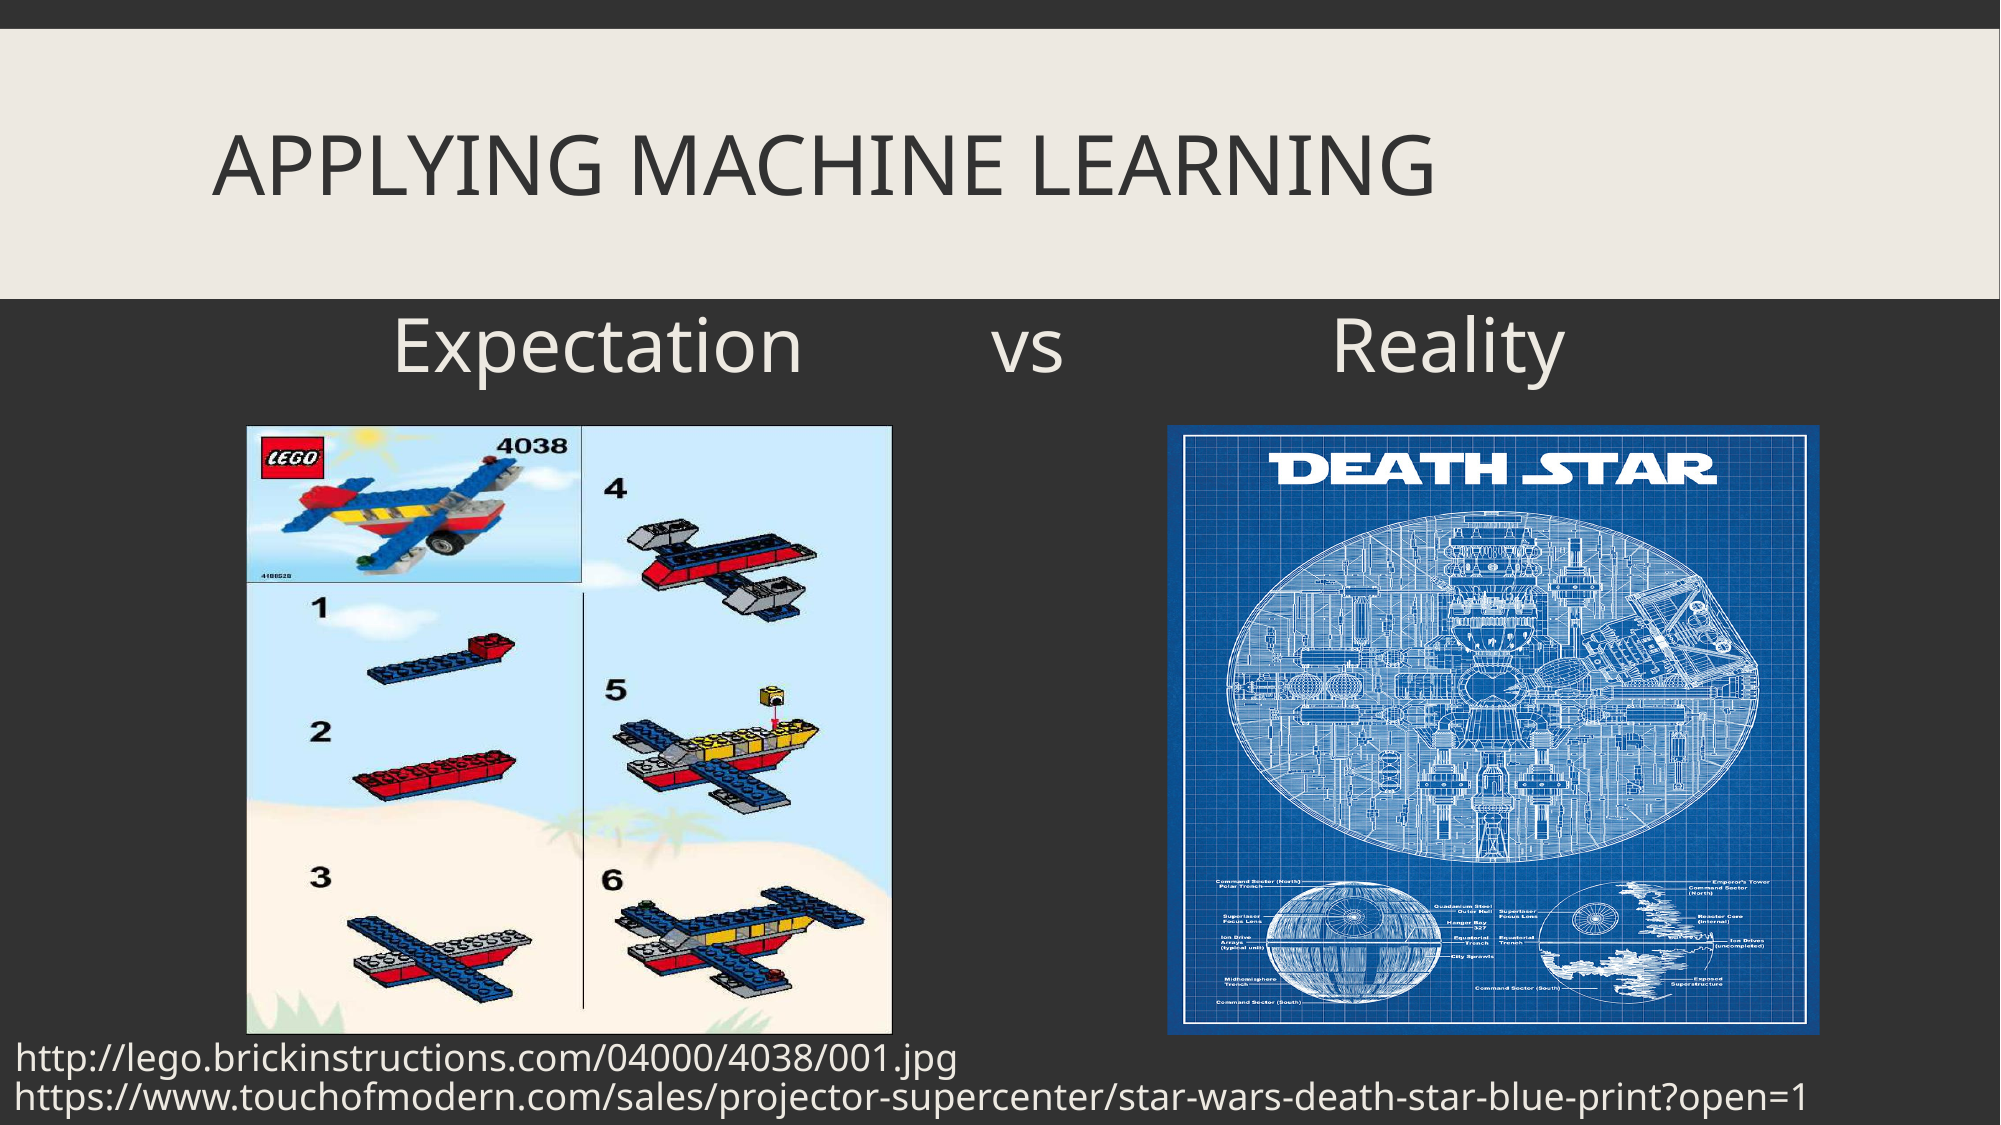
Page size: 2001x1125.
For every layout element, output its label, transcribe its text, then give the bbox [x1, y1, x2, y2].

title Applying Machine Learning [197, 46, 1803, 295]
text_box https://www.touchofmodern.com/sales/projector-supercenter/star-wars-death-star-blue-print?open=1 [0, 1065, 2000, 1125]
picture [245, 424, 893, 1035]
picture [1167, 424, 1820, 1035]
text_box http://lego.brickinstructions.com/04000/4038/001.jpg [0, 1026, 983, 1065]
text_box Expectation vs Reality [359, 290, 1598, 396]
